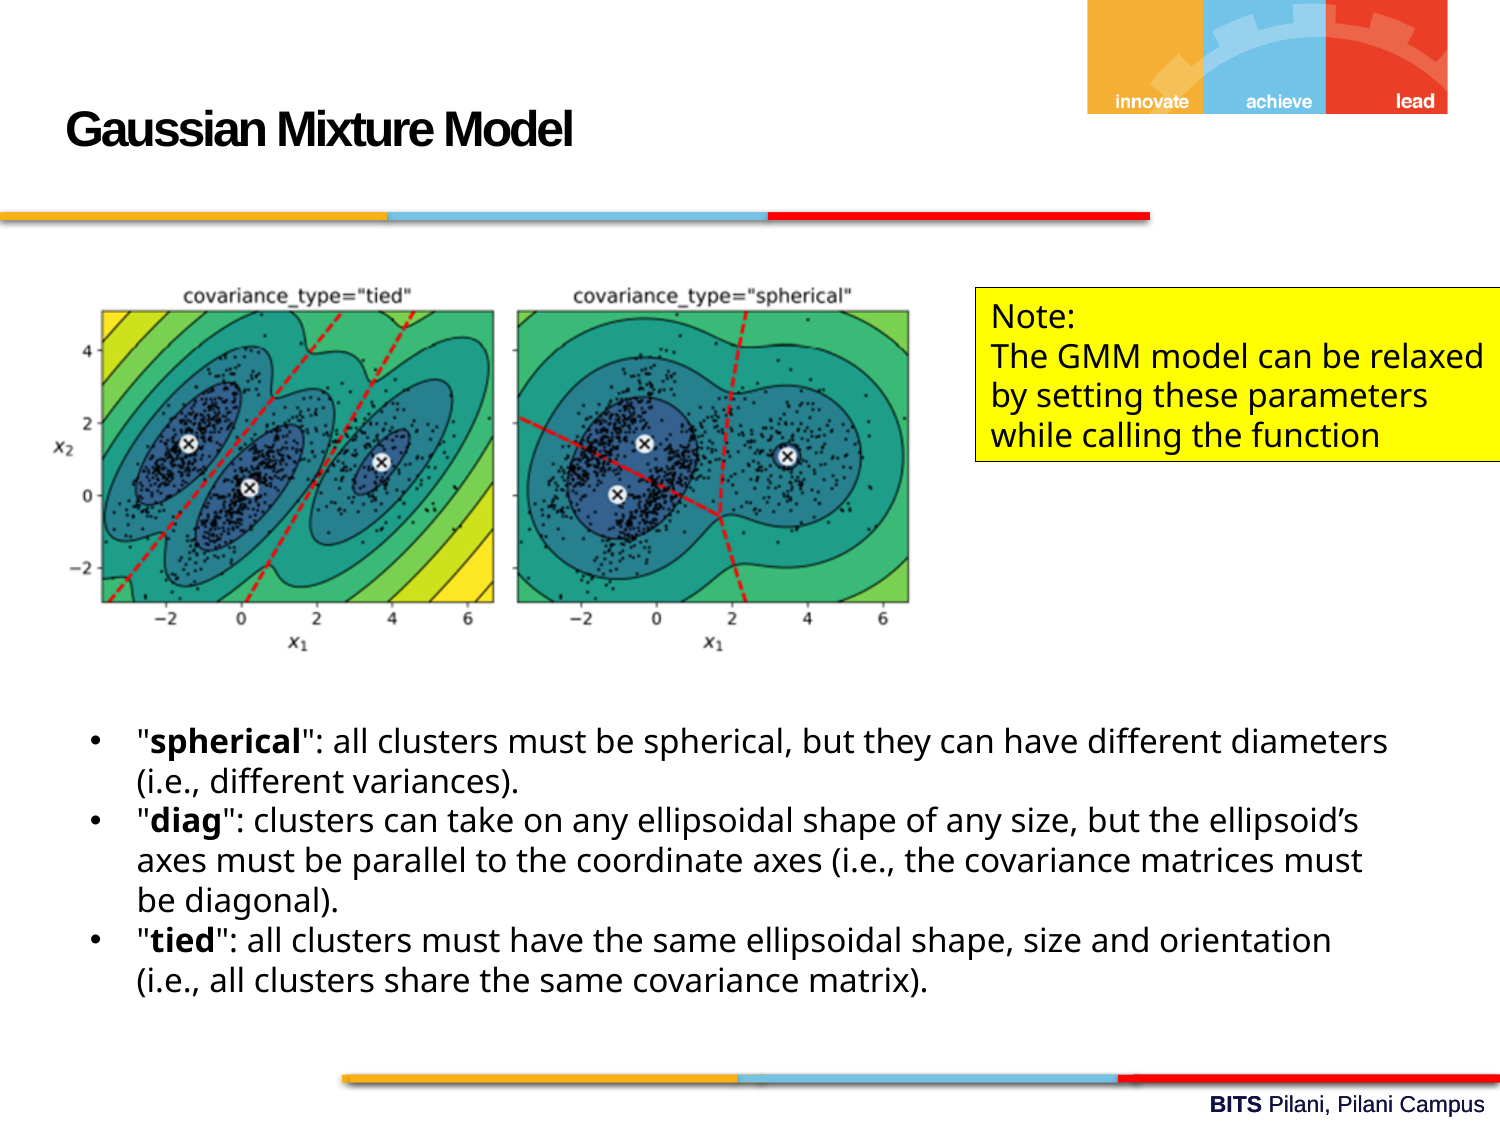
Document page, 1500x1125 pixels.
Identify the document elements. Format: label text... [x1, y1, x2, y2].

picture [49, 287, 921, 663]
list Gaussian Mixture Model [49, 24, 1088, 213]
text_box "spherical": all clusters must be spherical, but they can have different diameters (i.e., different variances). "diag": clusters can take on any ellipsoidal shape of any size, but the ellipsoid’s axes must be parallel to the coordinate axes (i.e., the covariance matrices must be diagonal). "tied": all clusters must have the same ellipsoidal shape, size and orientation (i.e., all clusters share the same covariance matrix). [74, 712, 1413, 1007]
picture [1087, 0, 1448, 114]
text_box Note: The GMM model can be relaxed by setting these parameters while calling the function [975, 287, 1500, 462]
